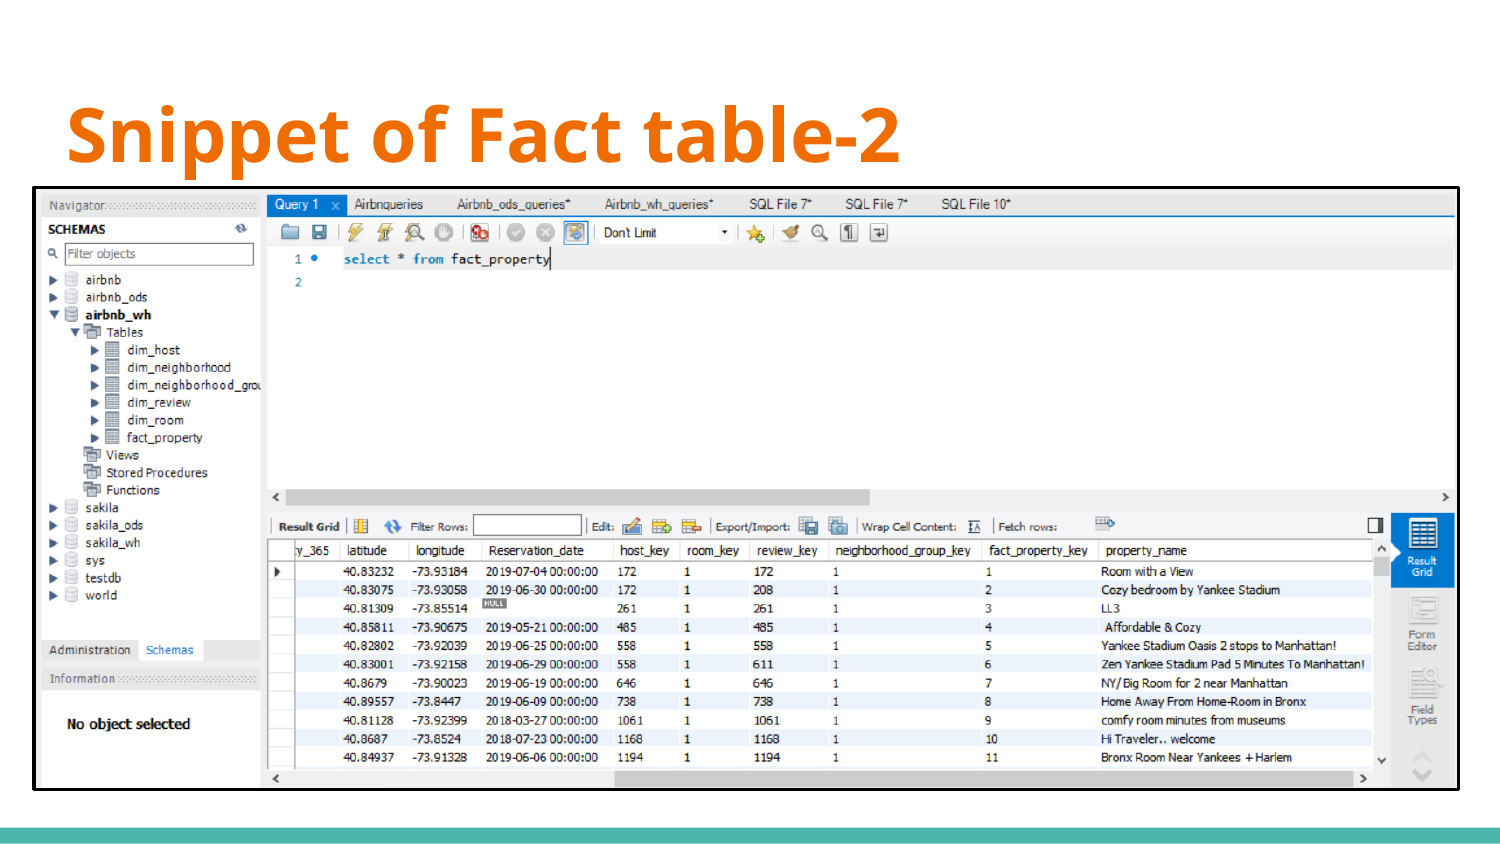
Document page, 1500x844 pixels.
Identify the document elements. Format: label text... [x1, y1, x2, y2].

picture [35, 188, 1457, 789]
title Snippet of Fact table-2 [51, 72, 1449, 186]
